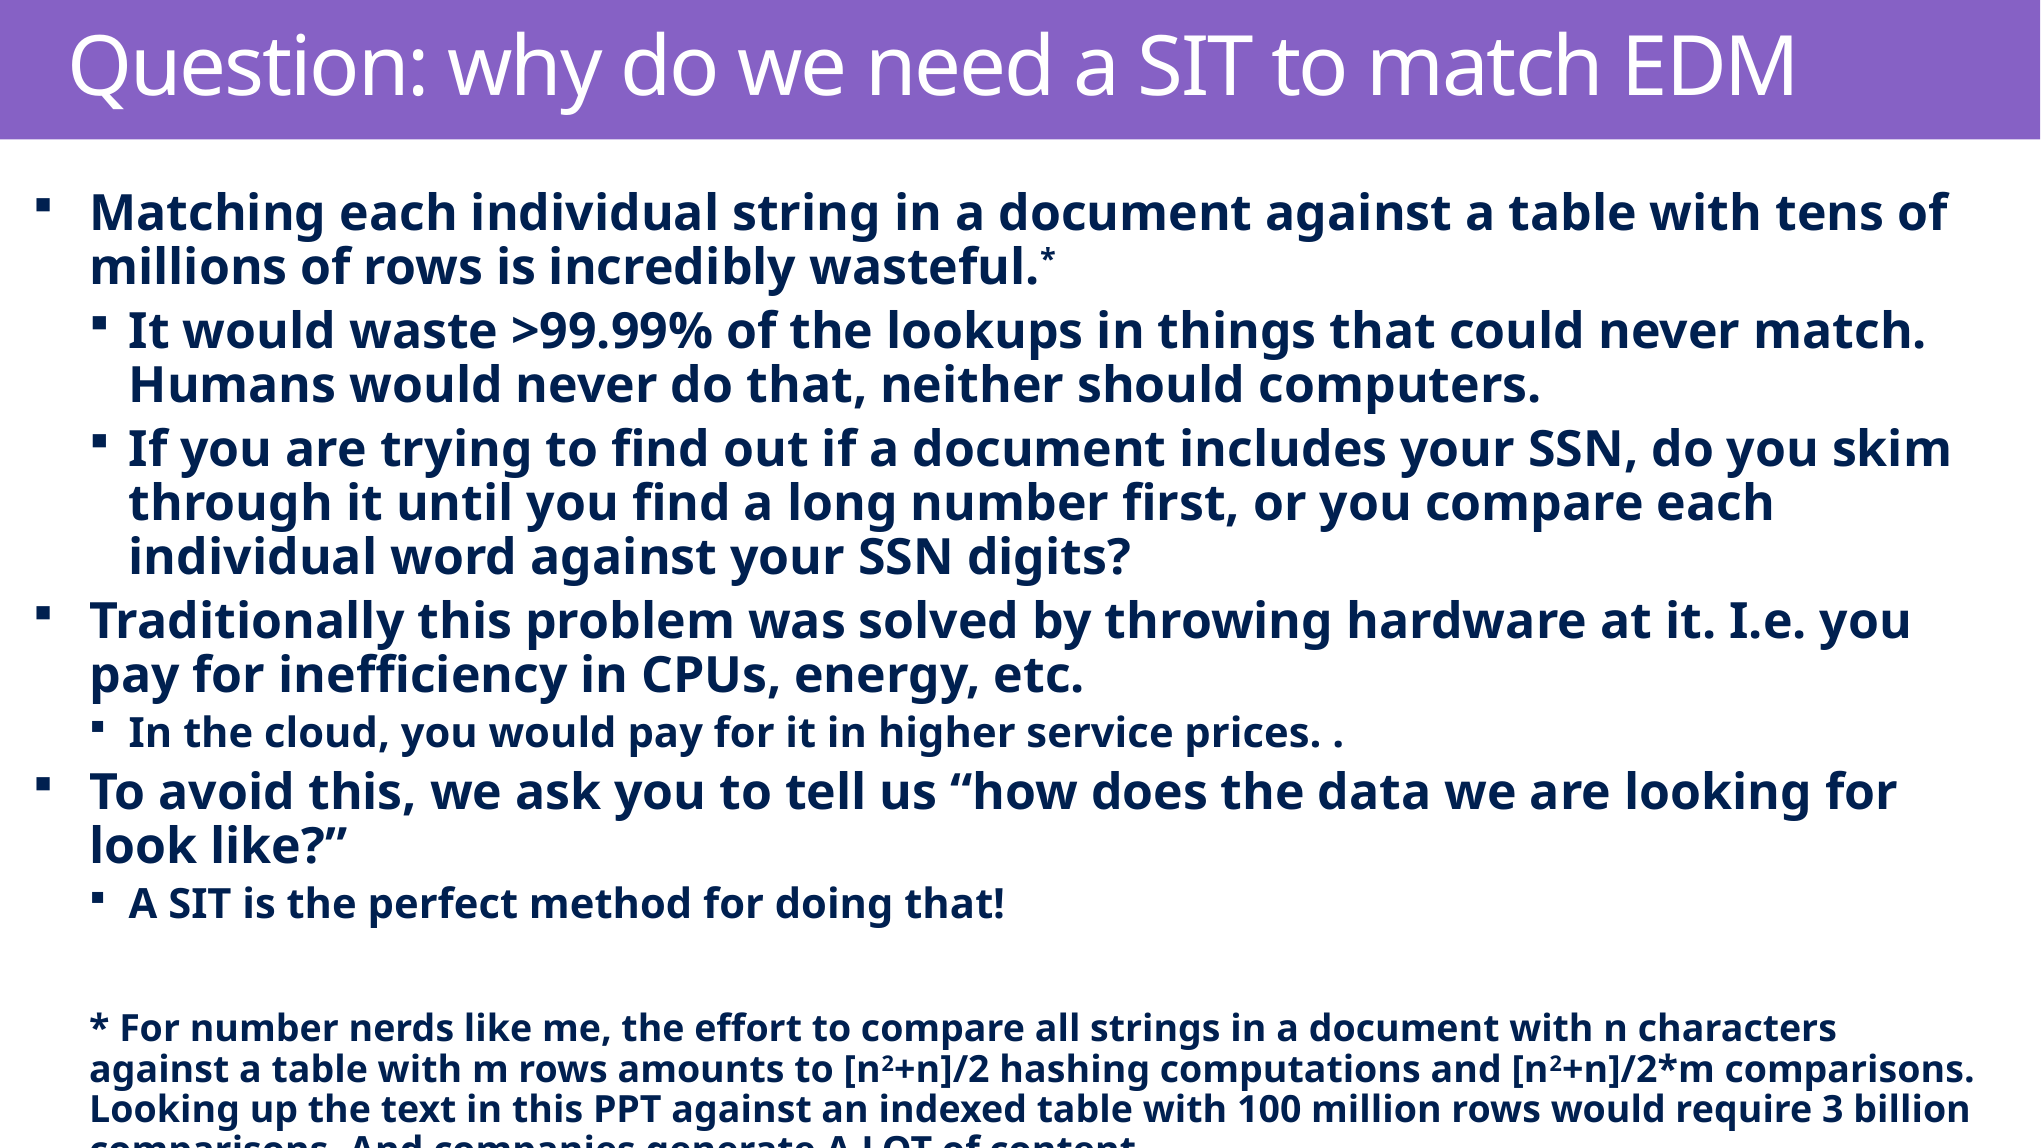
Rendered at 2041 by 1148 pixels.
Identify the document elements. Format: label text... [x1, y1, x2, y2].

title Question: why do we need a SIT to match EDM [0, 0, 2041, 140]
list Matching each individual string in a document against a table with tens of millions of rows is incredibly wasteful.* It would waste >99.99% of the lookups in things that could never match. Humans would never do that, neither should computers. If you are trying to find out if a document includes your SSN, do you skim through it until you find a long number first, or you compare each individual word against your SSN digits? Traditionally this problem was solved by throwing hardware at it. I.e. you pay for inefficiency in CPUs, energy, etc. In the cloud, you would pay for it in higher service prices. . To avoid this, we ask you to tell us “how does the data we are looking for look like?” A SIT is the perfect method for doing that! * For number nerds like me, the effort to compare all strings in a document with n characters against a table with m rows amounts to [n2+n]/2 hashing computations and [n2+n]/2*m comparisons. Looking up the text in this PPT against an indexed table with 100 million rows would require 3 billion comparisons. And companies generate A LOT of content. [8, 172, 2012, 1095]
